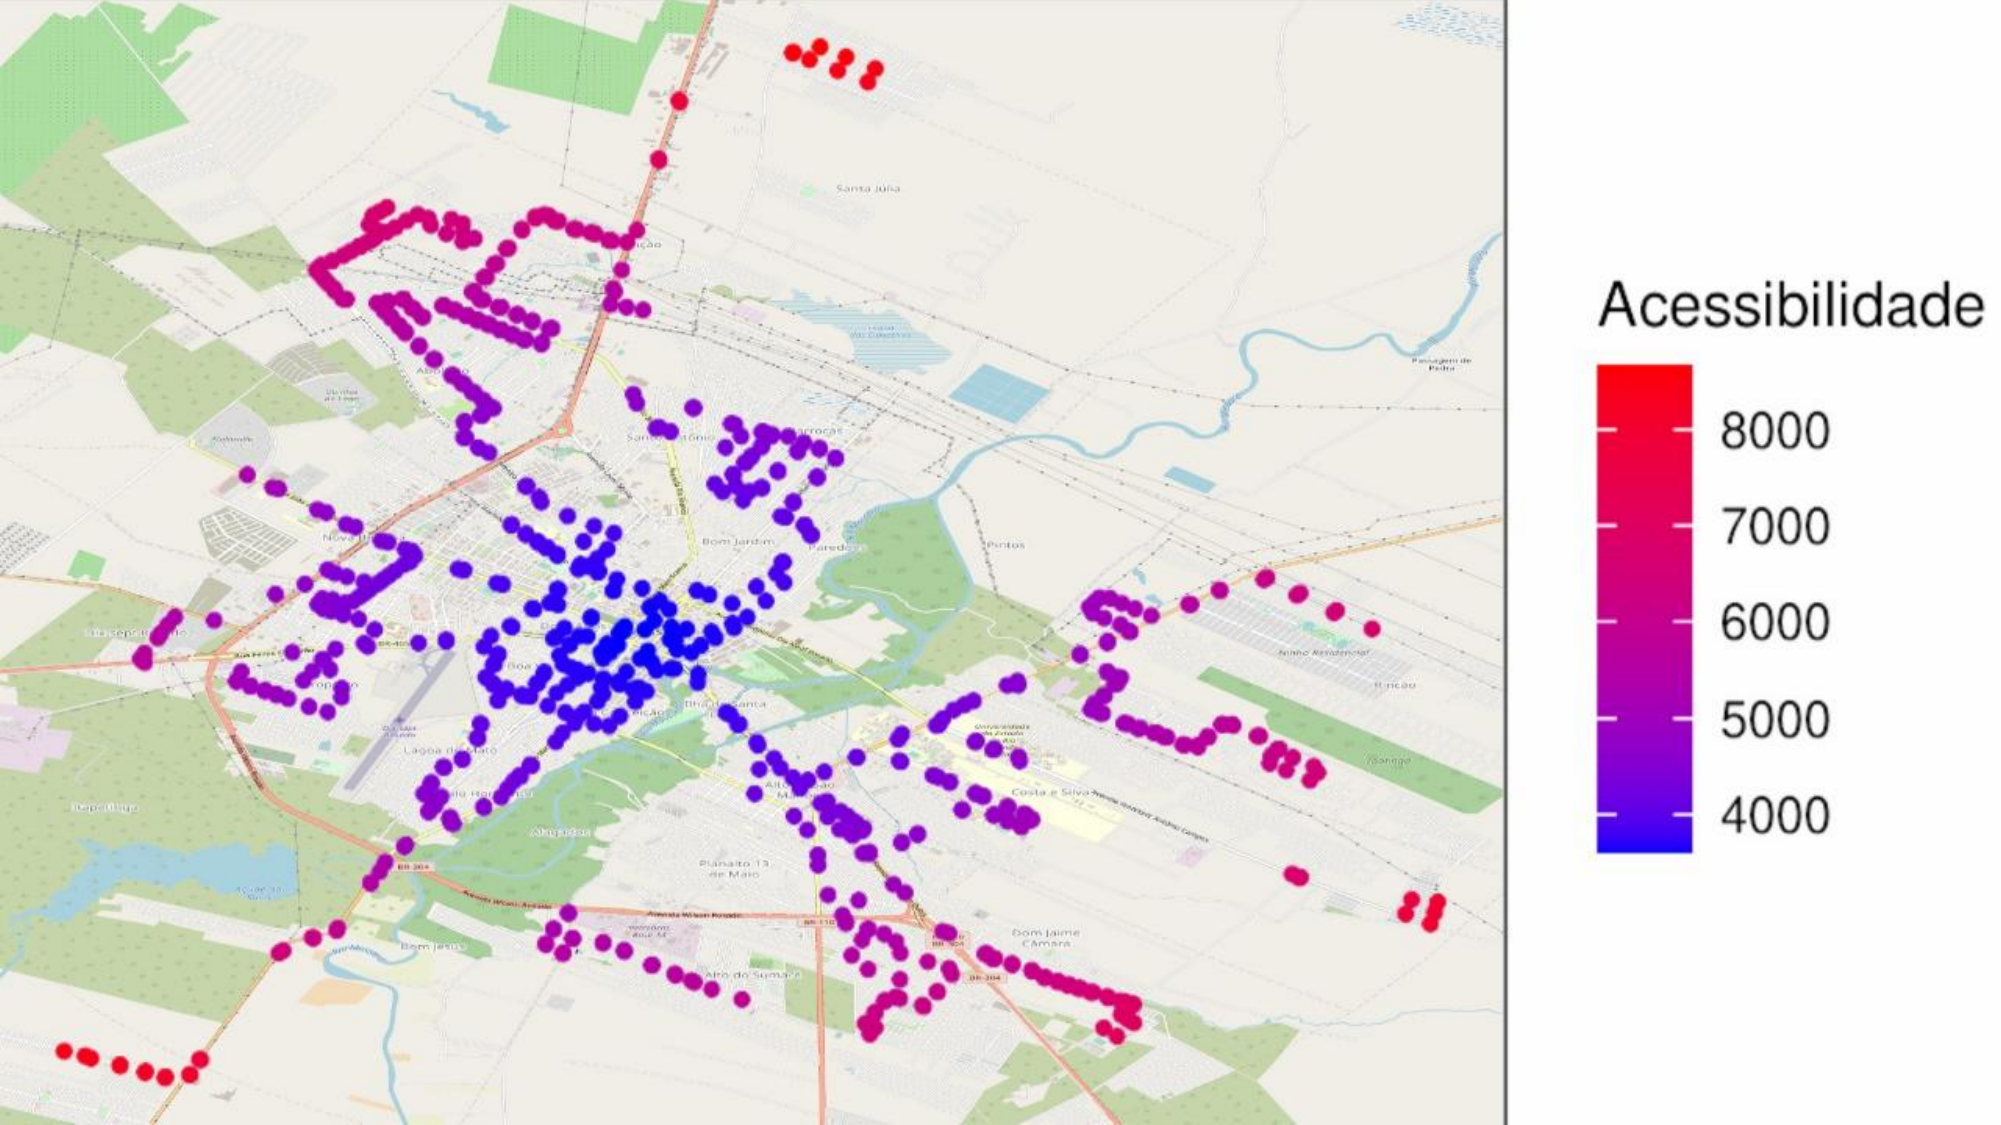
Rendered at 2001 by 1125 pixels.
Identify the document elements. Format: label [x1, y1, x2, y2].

list [0, 0, 2000, 1125]
